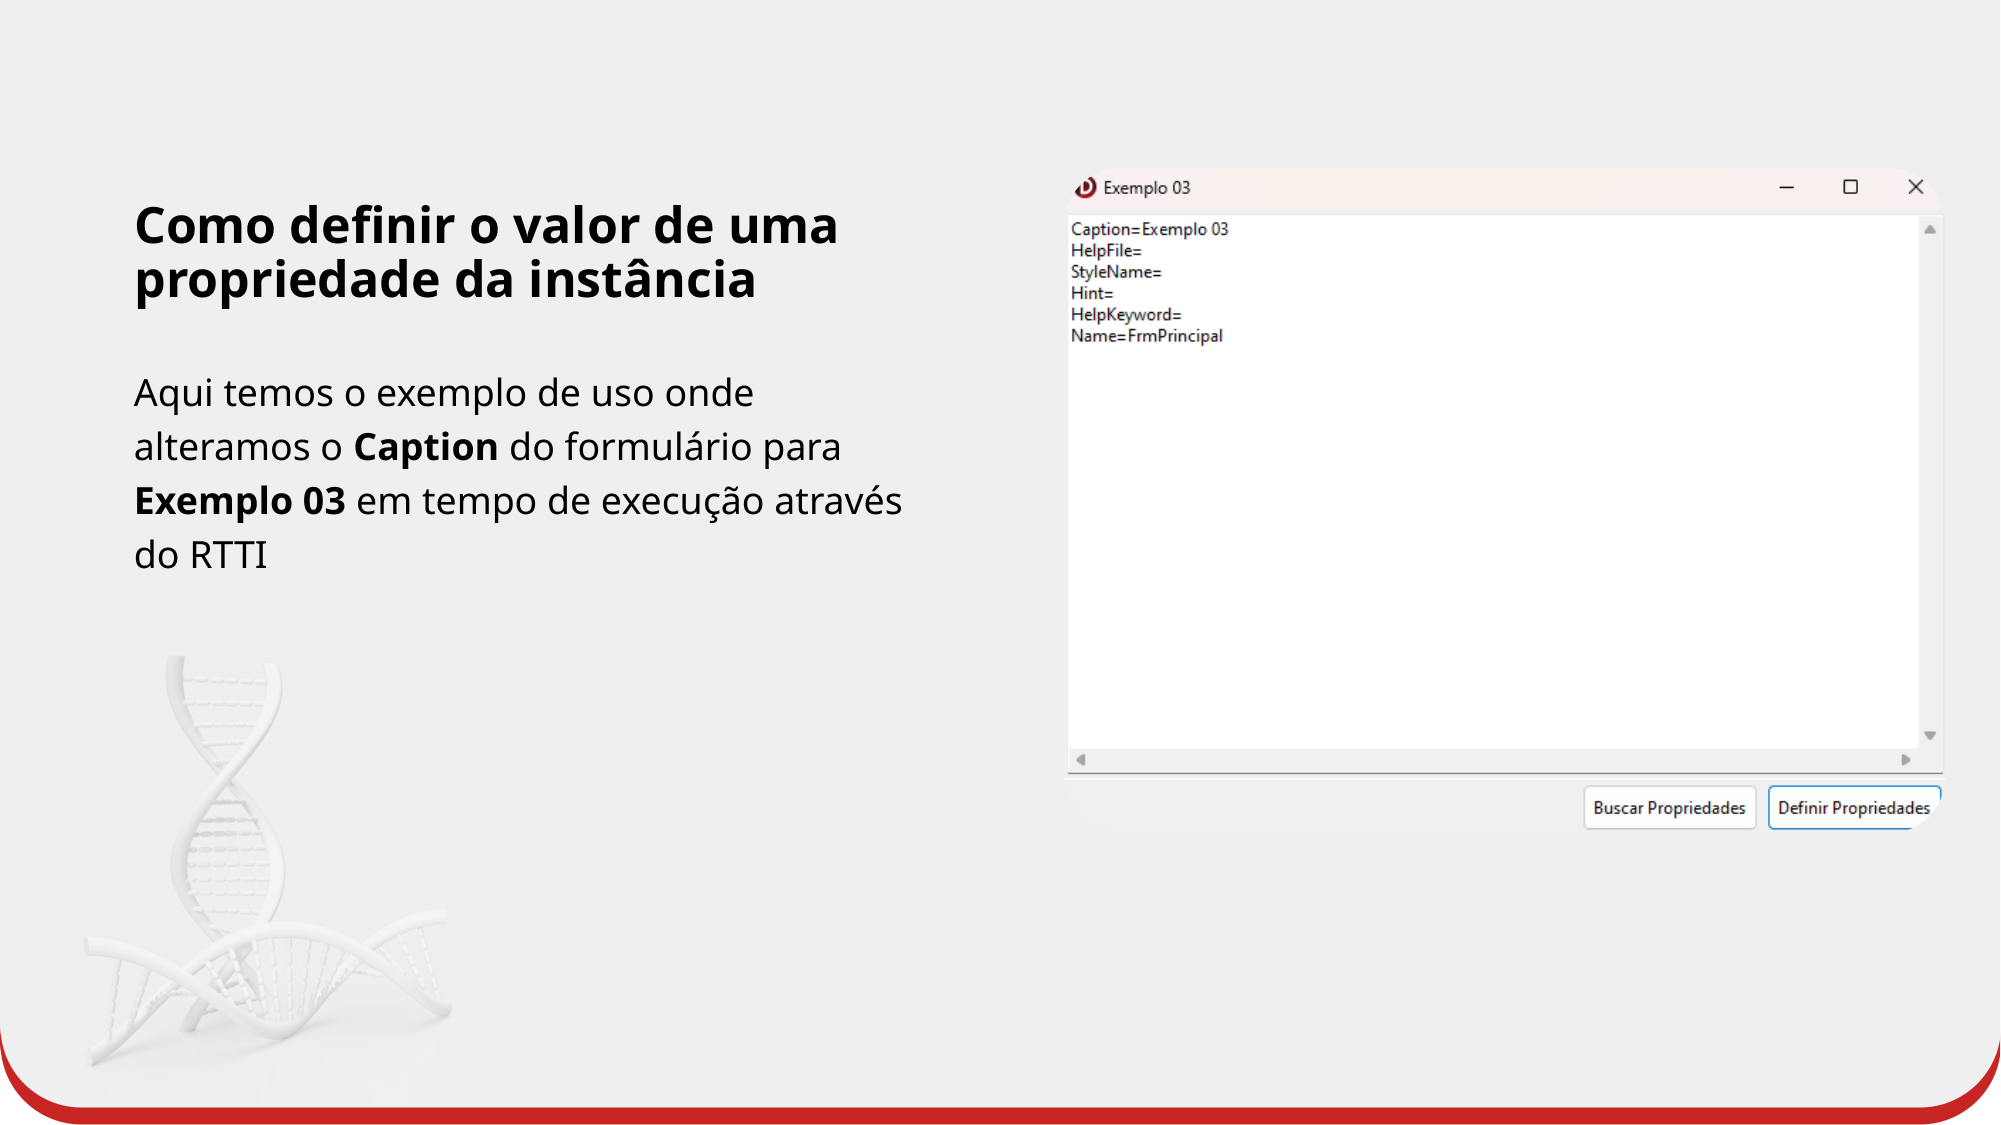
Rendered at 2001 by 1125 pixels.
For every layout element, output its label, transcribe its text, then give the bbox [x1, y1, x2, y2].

picture [0, 0, 2001, 1125]
text_box Aqui temos o exemplo de uso onde alteramos o Caption do formulário para Exemplo 03 em tempo de execução através do RTTI [118, 352, 936, 766]
text_box Como definir o valor de uma propriedade da instância [119, 167, 936, 317]
